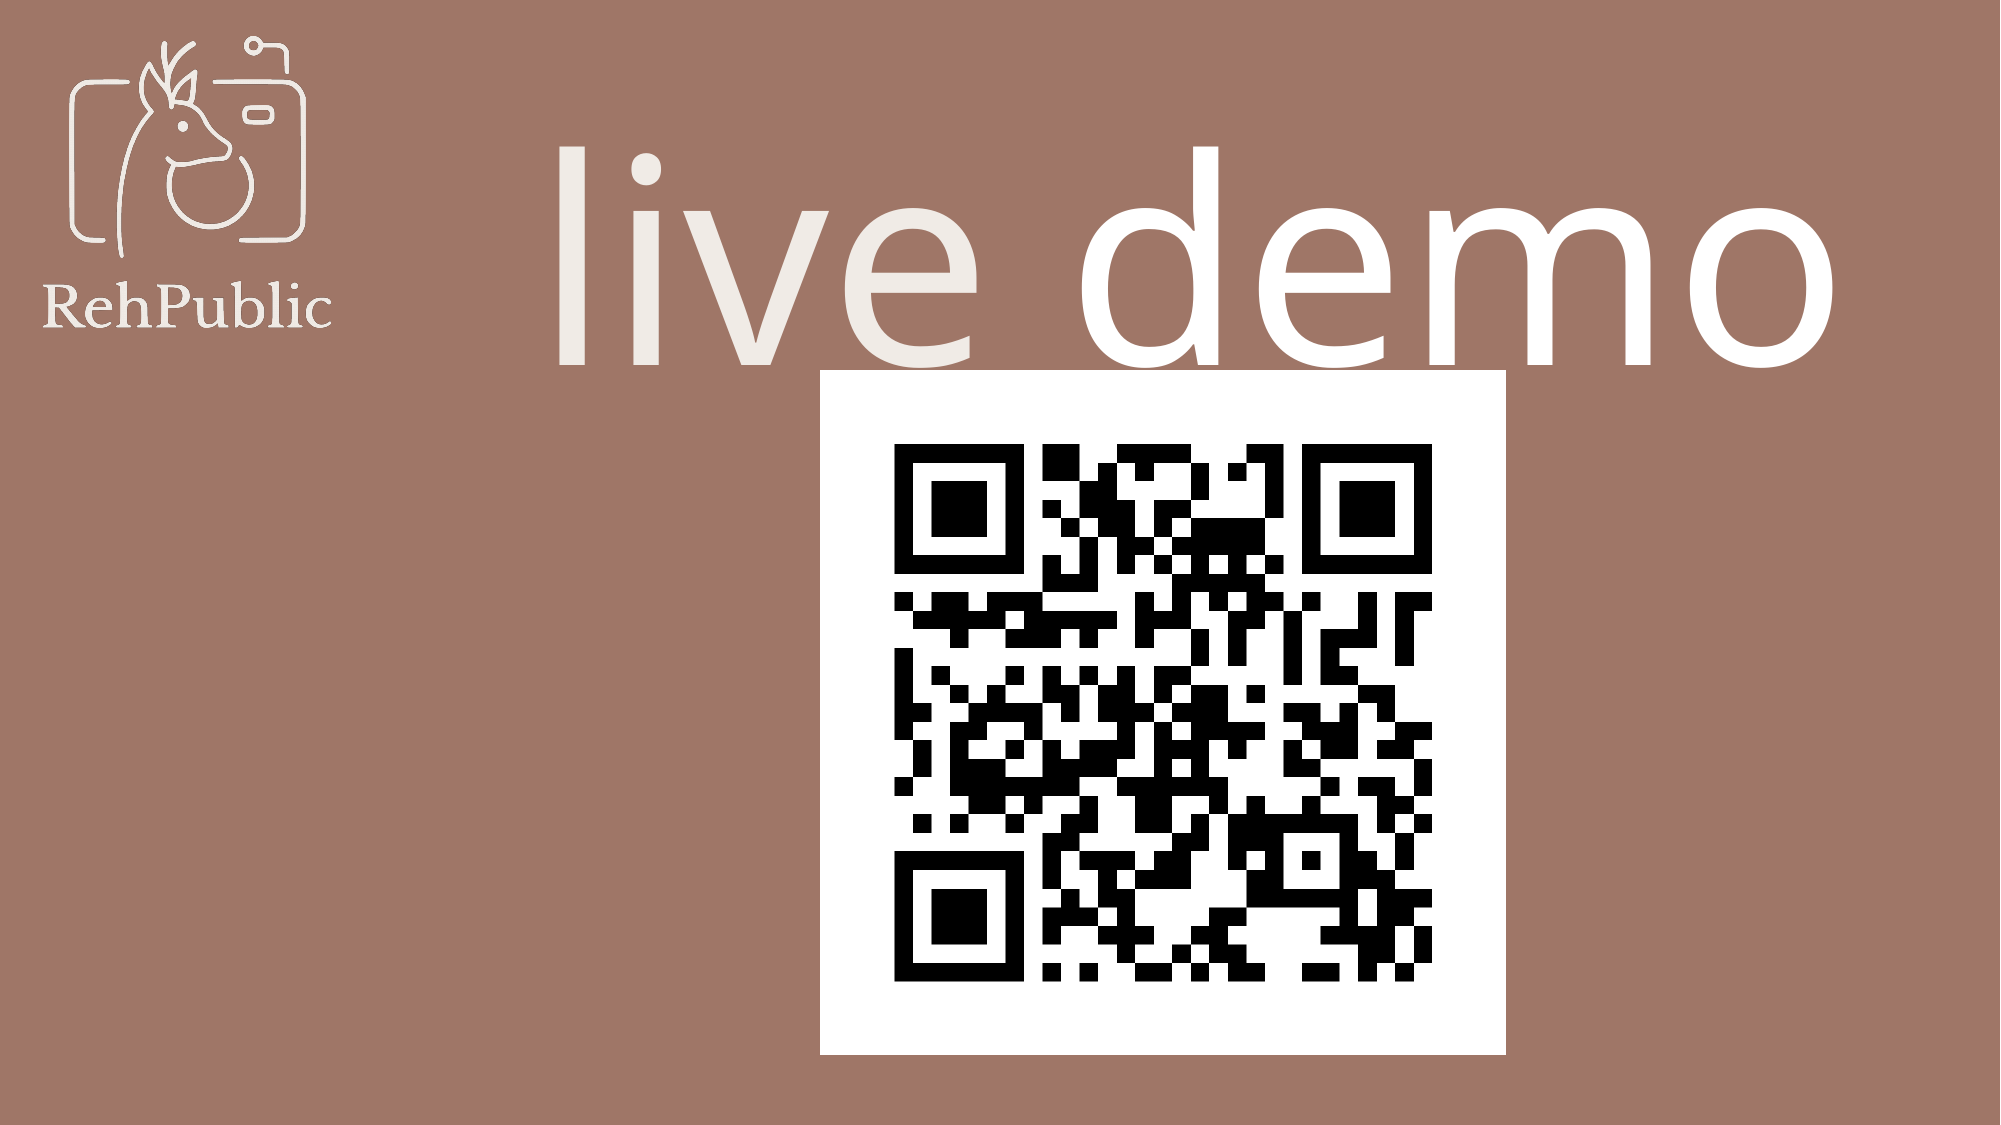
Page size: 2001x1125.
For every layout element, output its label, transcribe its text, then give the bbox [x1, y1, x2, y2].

picture [43, 36, 331, 328]
text_box live demo [427, 70, 1957, 640]
picture [820, 370, 1506, 1055]
